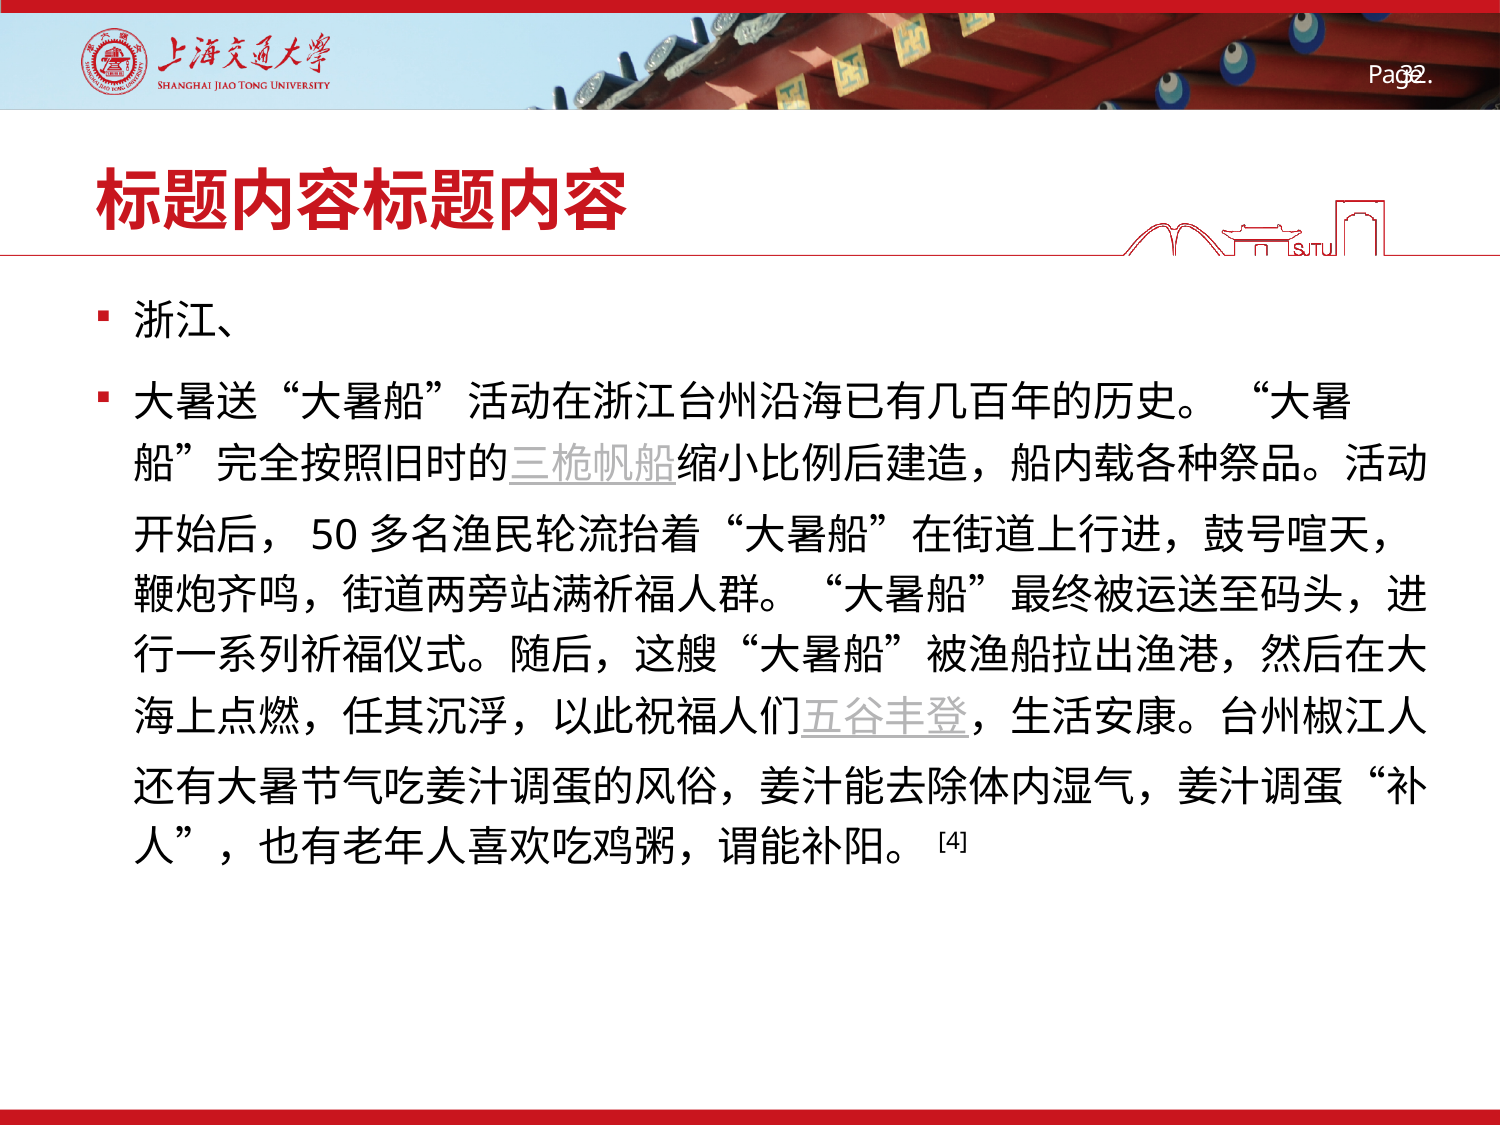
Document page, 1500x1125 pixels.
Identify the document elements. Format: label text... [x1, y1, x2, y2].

title 标题内容标题内容 [81, 160, 1455, 255]
list 浙江、 大暑送“大暑船”活动在浙江台州沿海已有几百年的历史。 “大暑 船”完全按照旧时的三桅帆船缩小比例后建造，船内载各种祭品。活动开始后，50多名渔民轮流抬着“大暑船”在街道上行进，鼓号喧天，鞭炮齐鸣，街道两旁站满祈福人群。“大暑船”最终被运送至码头，进行一系列祈福仪式。随后，这艘“大暑船”被渔船拉出渔港，然后在大海上点燃，任其沉浮，以此祝福人们五谷丰登，生活安康。台州椒江人还有大暑节气吃姜汁调蛋的风俗，姜汁能去除体内湿气，姜汁调蛋“补人”，也有老年人喜欢吃鸡粥，谓能补阳。 [4] [81, 276, 1455, 1084]
picture [0, 200, 1500, 256]
picture [0, 0, 1500, 110]
